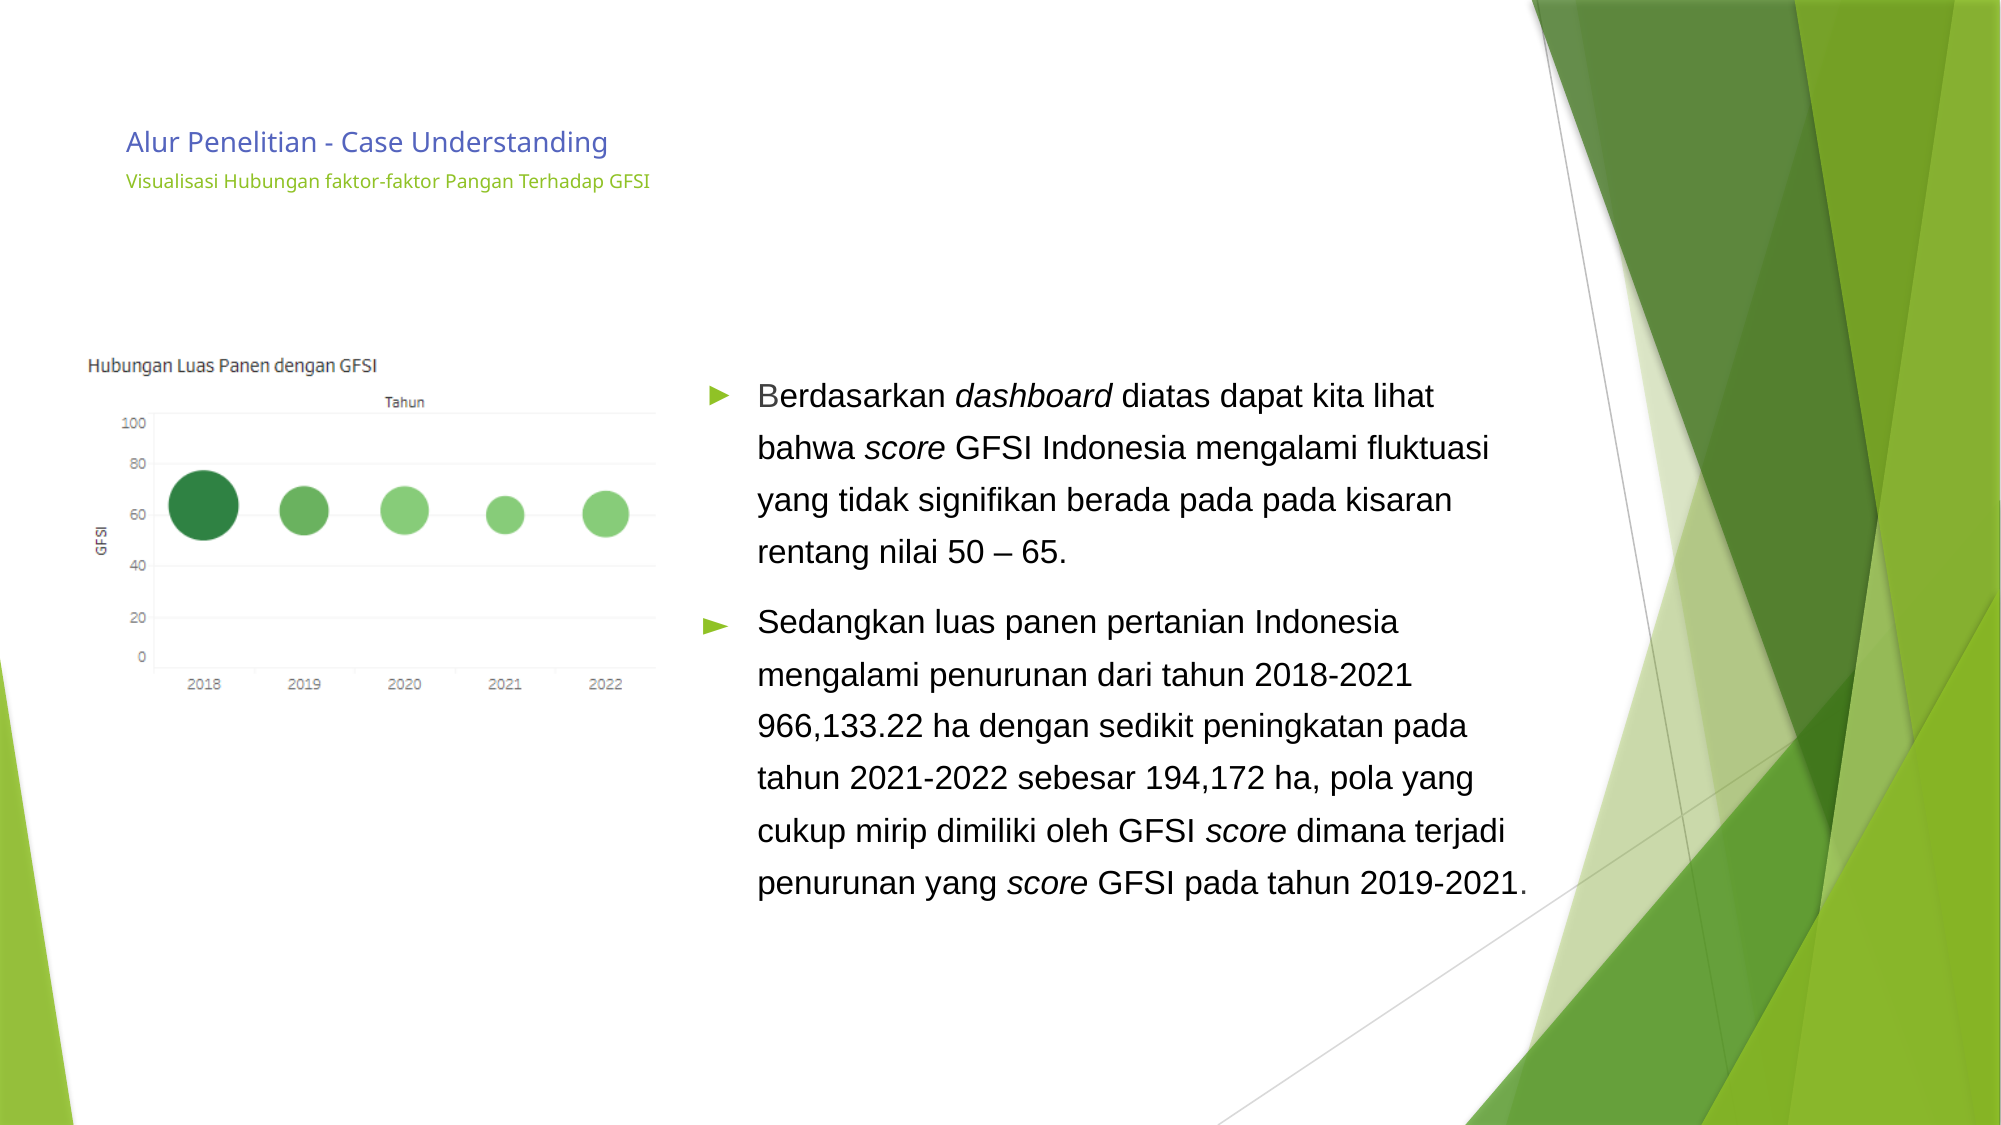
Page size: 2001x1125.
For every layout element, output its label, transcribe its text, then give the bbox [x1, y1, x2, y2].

title Alur Penelitian - Case Understanding Visualisasi Hubungan faktor-faktor Pangan Terhadap GFSI [111, 99, 1522, 317]
text_box Berdasarkan dashboard diatas dapat kita lihat bahwa score GFSI Indonesia mengalami fluktuasi yang tidak signifikan berada pada pada kisaran rentang nilai 50 – 65. Sedangkan luas panen pertanian Indonesia mengalami penurunan dari tahun 2018-2021 966,133.22 ha dengan sedikit peningkatan pada tahun 2021-2022 sebesar 194,172 ha, pola yang cukup mirip dimiliki oleh GFSI score dimana terjadi penurunan yang score GFSI pada tahun 2019-2021. [688, 354, 1553, 962]
picture [65, 353, 670, 714]
